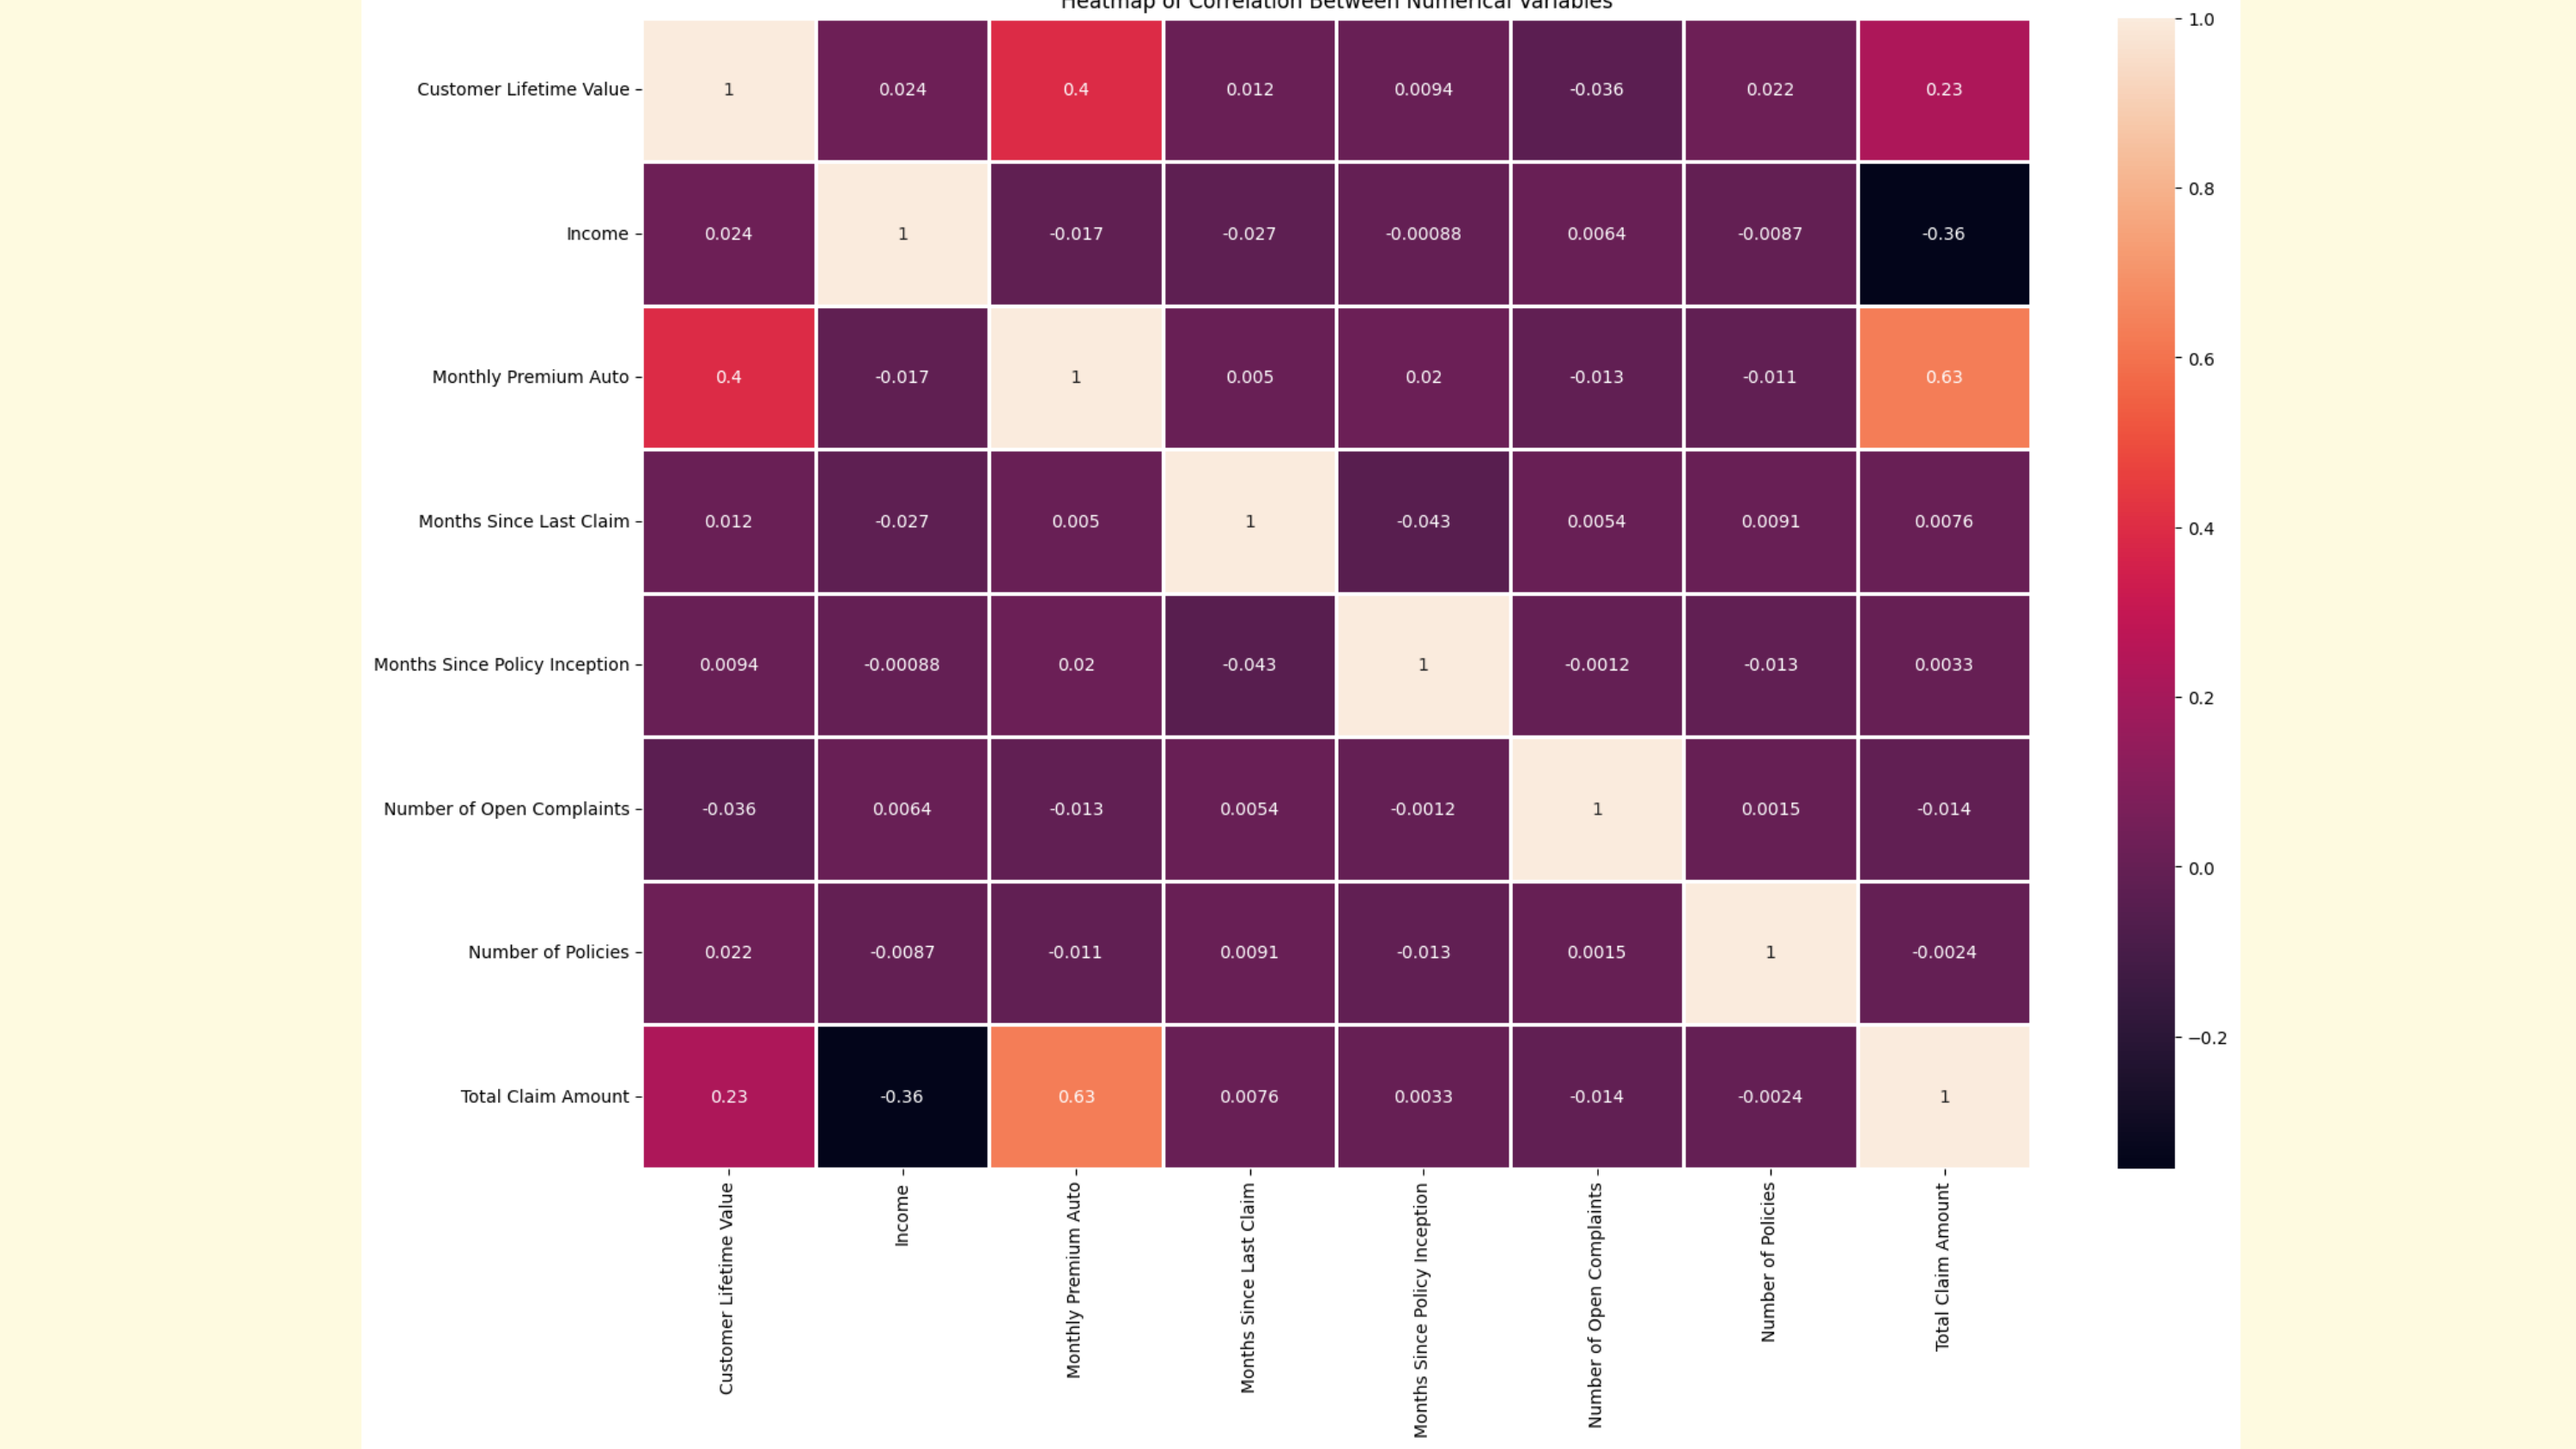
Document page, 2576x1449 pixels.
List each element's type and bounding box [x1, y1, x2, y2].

text_box [361, 0, 2241, 1449]
